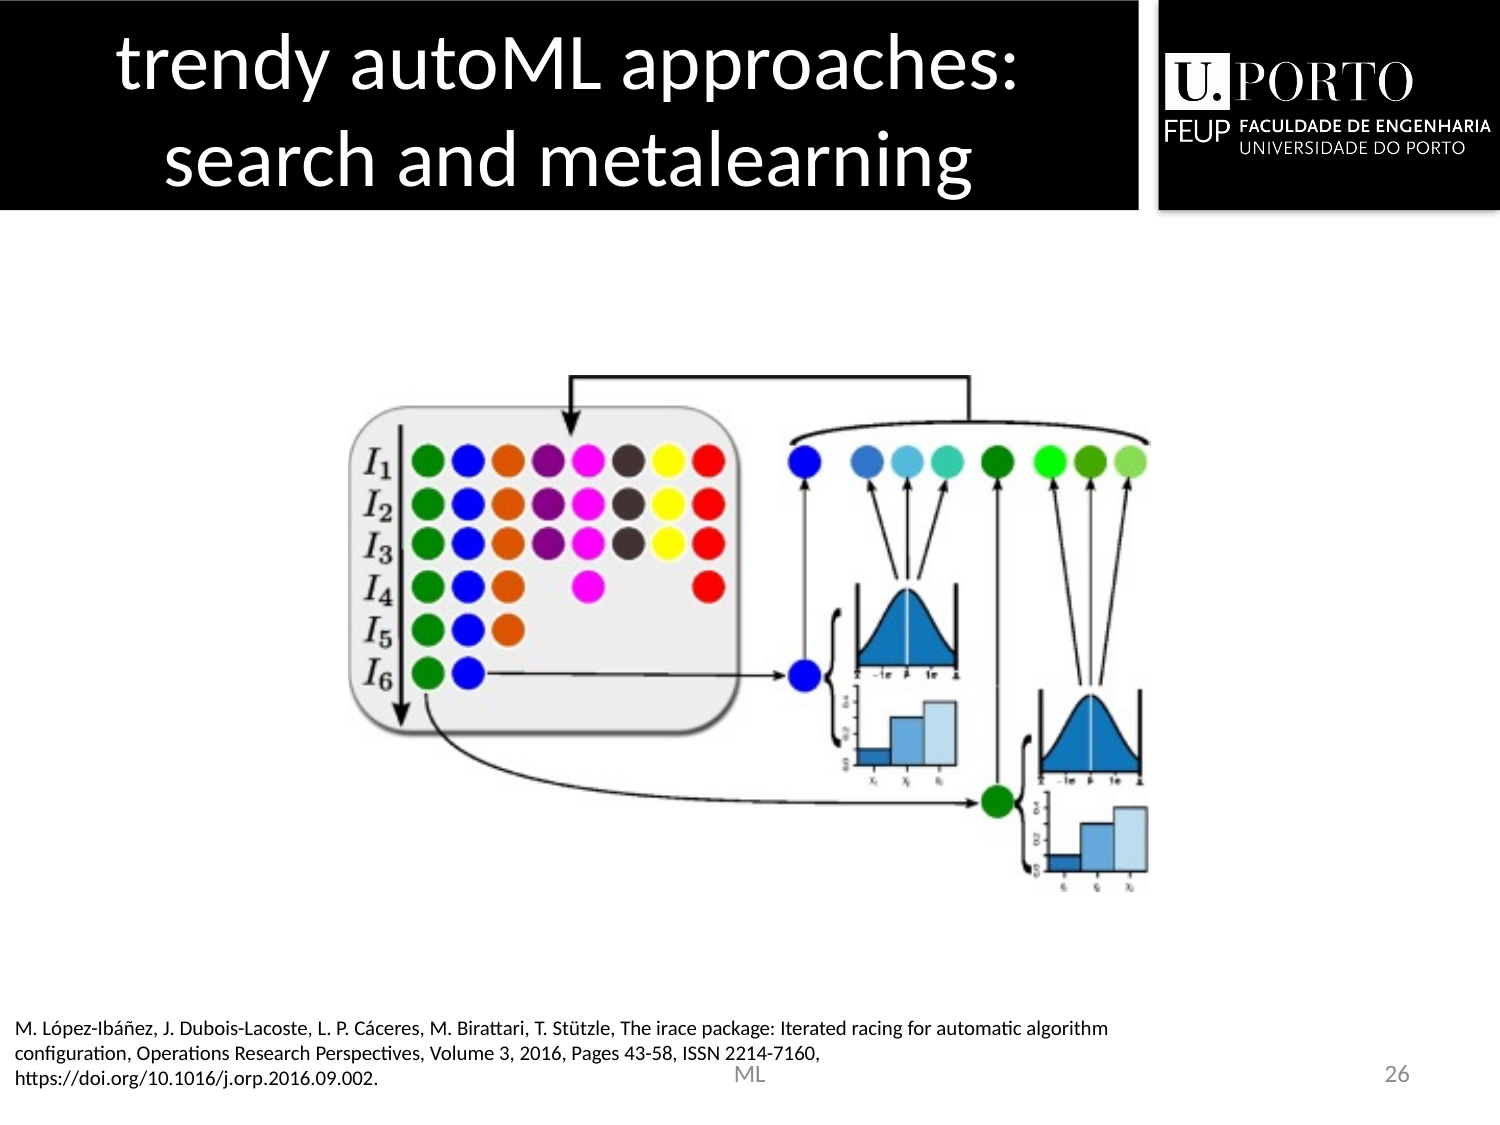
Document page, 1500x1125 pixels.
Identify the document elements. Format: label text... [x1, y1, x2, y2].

text_box M. López-Ibáñez, J. Dubois-Lacoste, L. P. Cáceres, M. Birattari, T. Stützle, The irace package: Iterated racing for automatic algorithm configuration, Operations Research Perspectives, Volume 3, 2016, Pages 43-58, ISSN 2214-7160, https://doi.org/10.1016/j.orp.2016.09.002. [0, 1007, 1173, 1122]
slide_number 26 [1173, 1042, 1425, 1103]
title trendy autoML approaches: search and metalearning [0, 0, 1139, 211]
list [348, 375, 1152, 893]
picture [1158, 47, 1499, 160]
